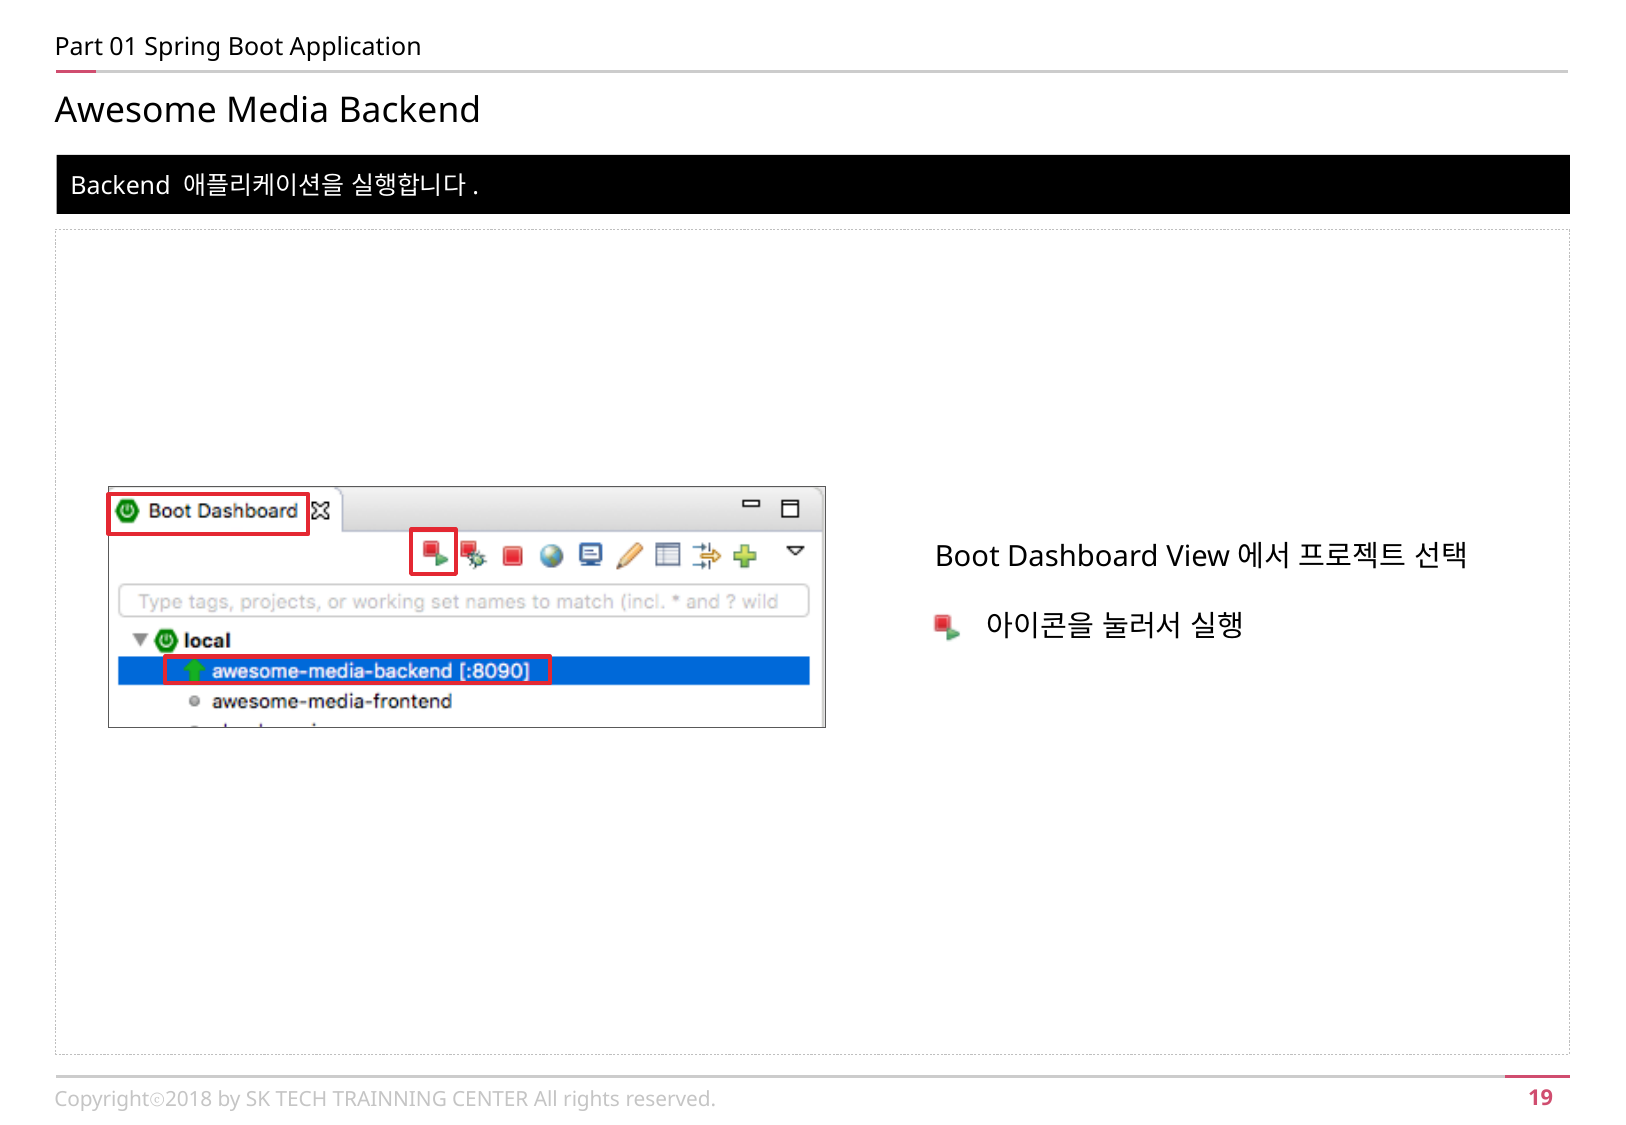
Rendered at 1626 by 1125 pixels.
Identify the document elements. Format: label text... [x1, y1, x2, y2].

list Awesome Media Backend [40, 79, 1569, 144]
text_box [911, 529, 1492, 652]
list Part 01 Spring Boot Application [40, 30, 937, 78]
footer Copyrightⓒ2018 by SK TECH TRAINNING CENTER All rights reserved. [39, 1072, 895, 1124]
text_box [107, 486, 826, 729]
list Backend 애플리케이션을 실행합니다. [56, 154, 1570, 214]
